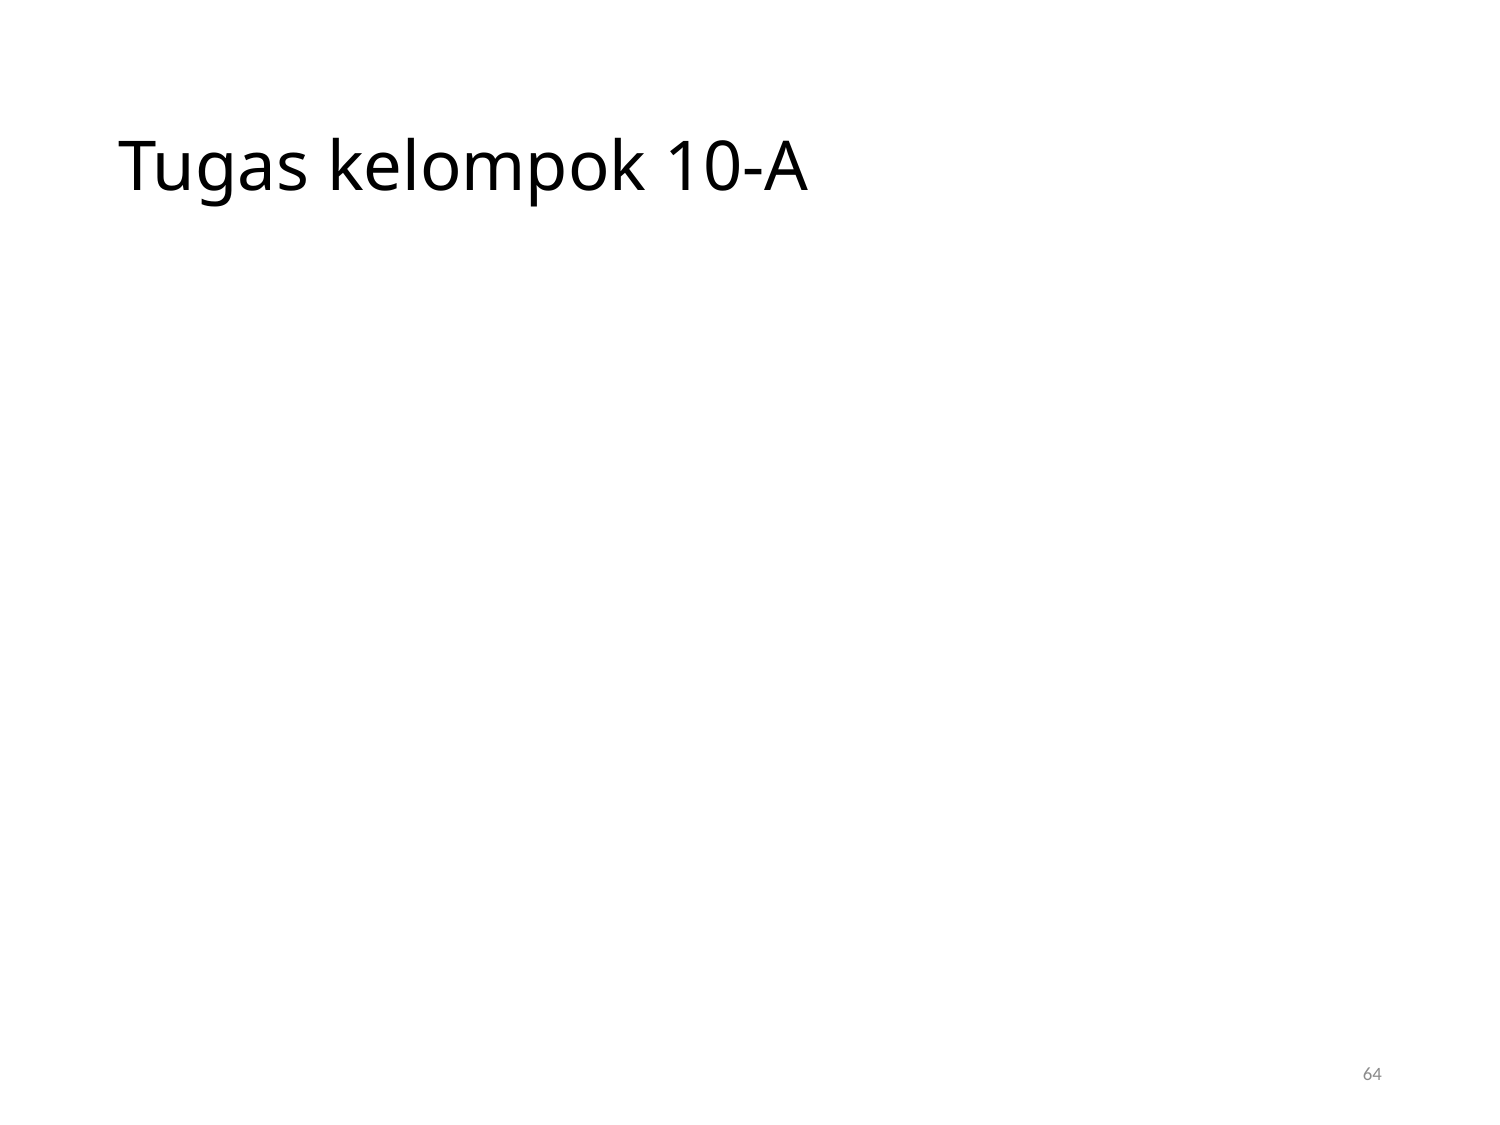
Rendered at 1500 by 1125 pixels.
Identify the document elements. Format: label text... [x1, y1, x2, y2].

slide_number 64 [1059, 1042, 1397, 1103]
title Tugas kelompok 10-A [103, 59, 1397, 278]
